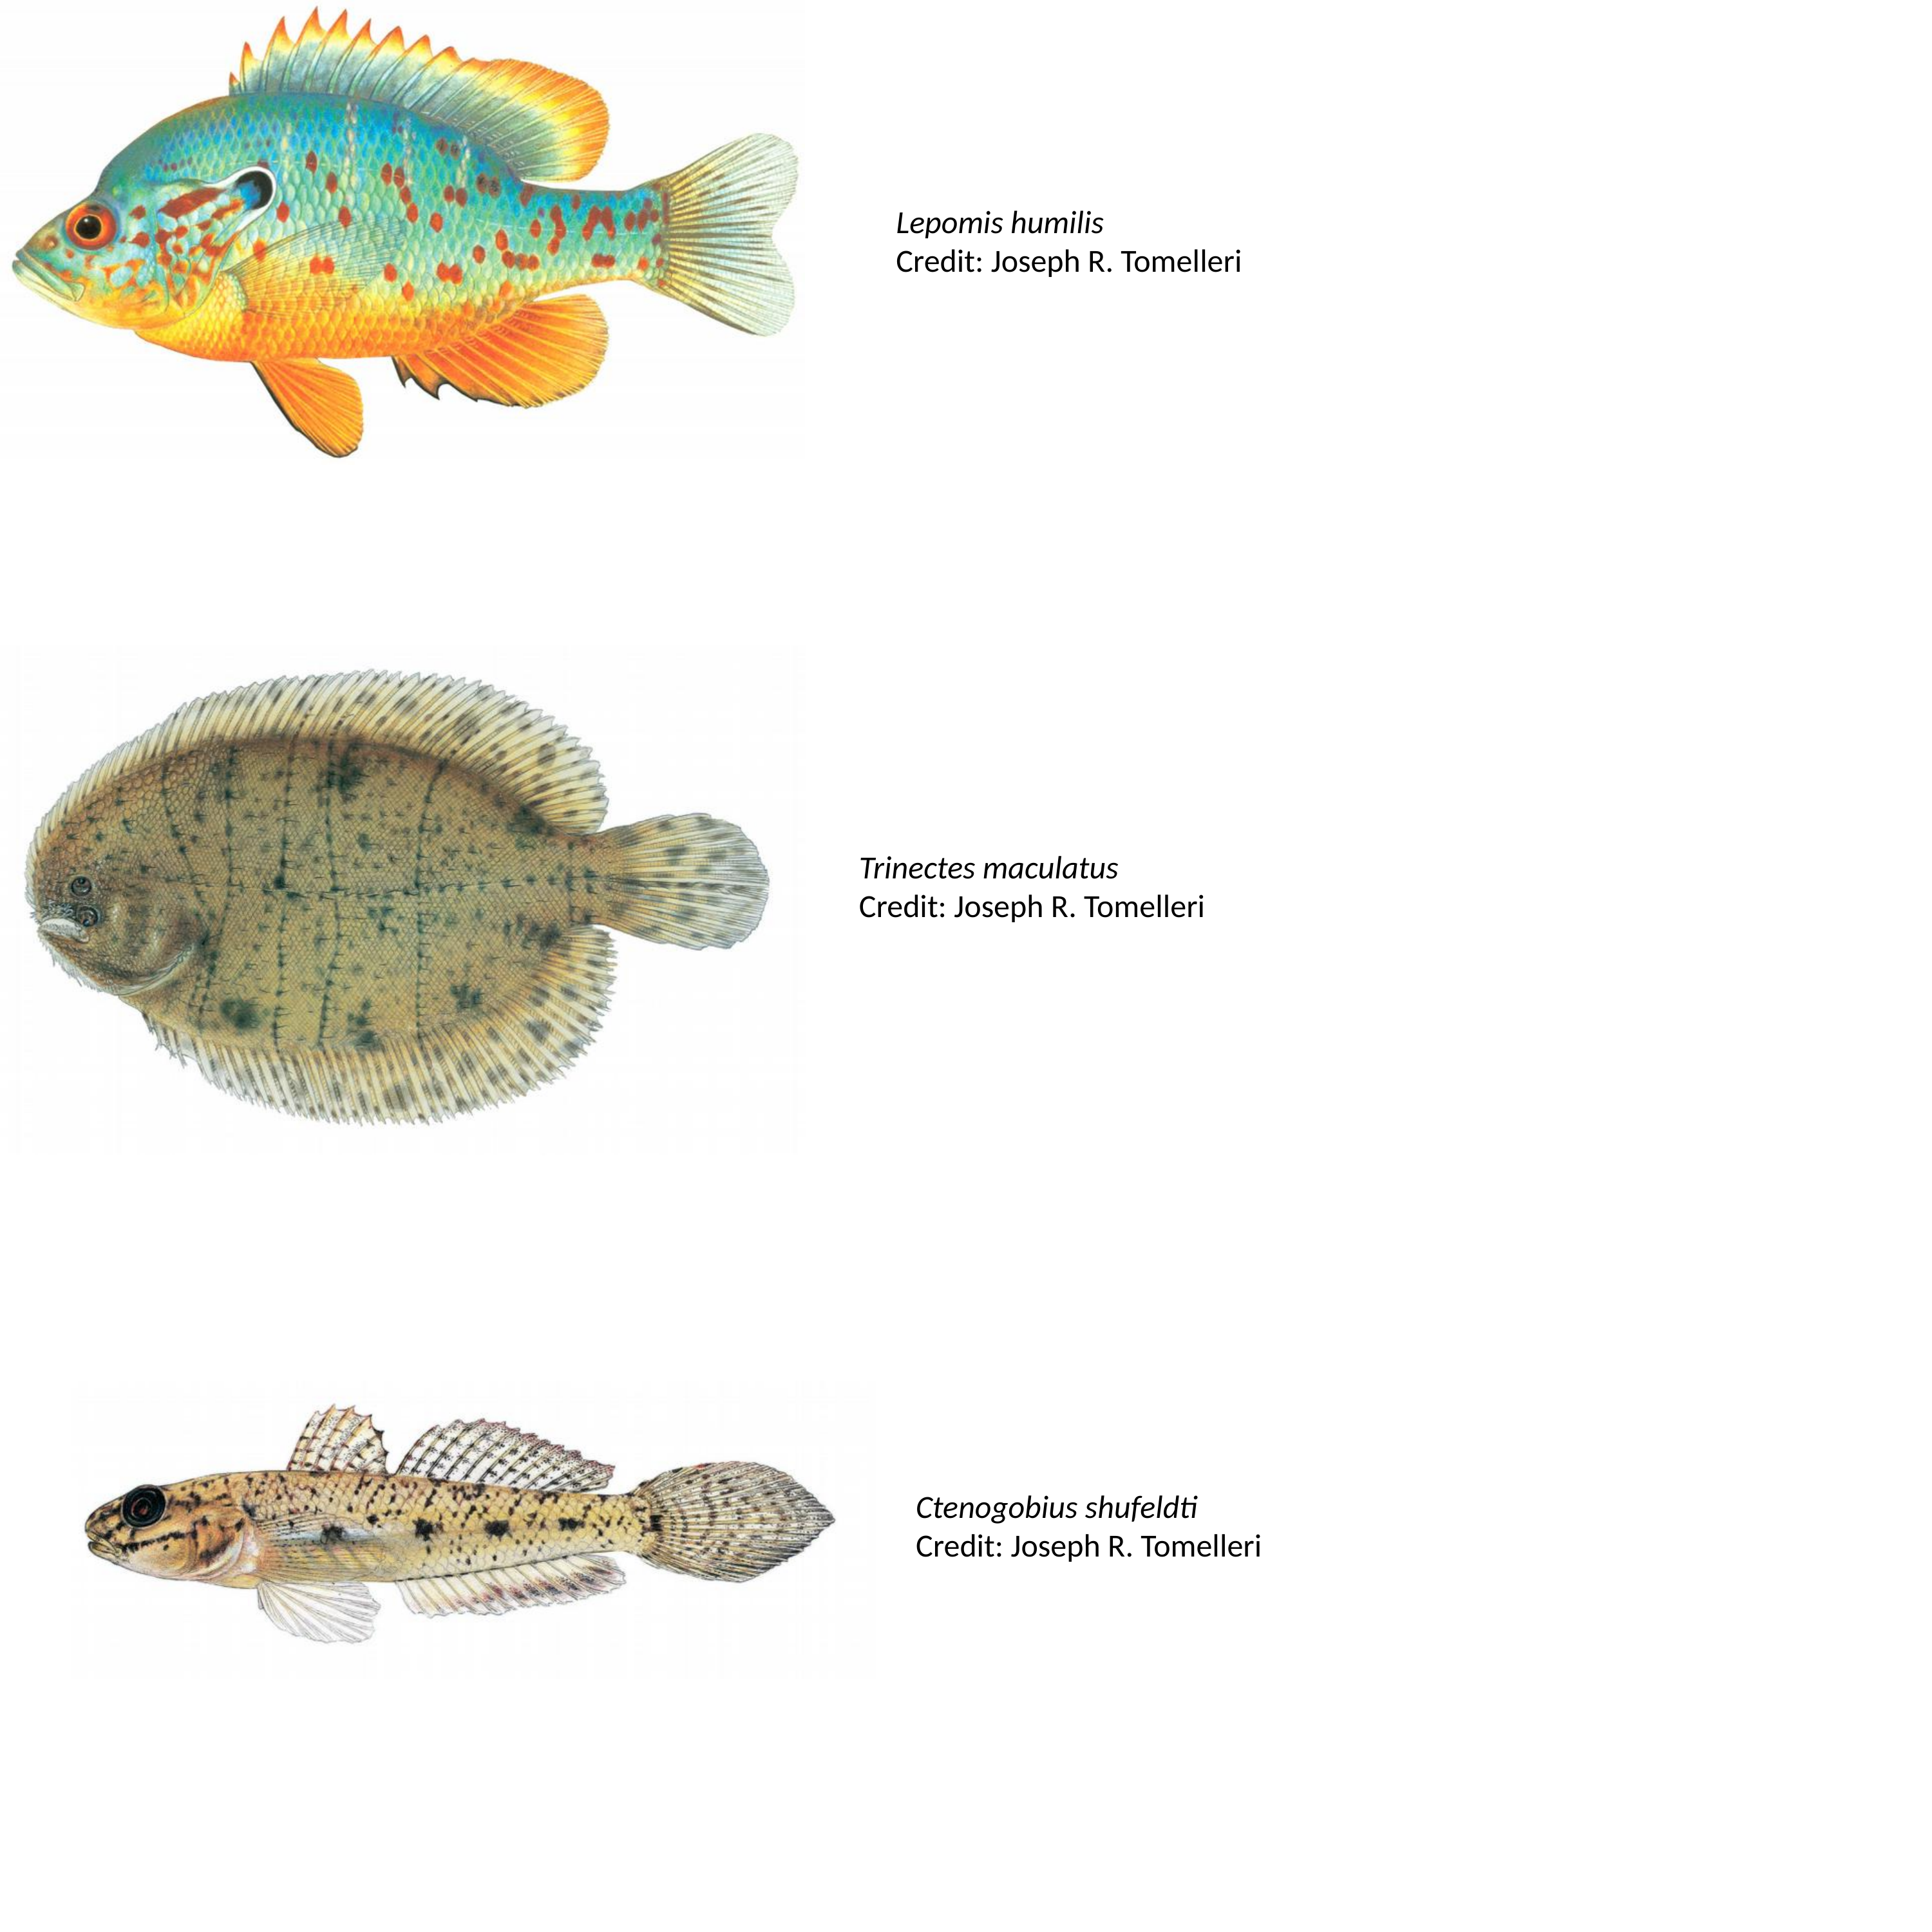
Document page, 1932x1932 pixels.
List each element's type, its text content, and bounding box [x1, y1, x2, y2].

text_box Lepomis humilis Credit: Joseph R. Tomelleri [886, 196, 1253, 283]
picture [71, 1381, 876, 1679]
text_box Trinectes maculatus Credit: Joseph R. Tomelleri [849, 842, 1215, 929]
text_box Ctenogobius shufeldti Credit: Joseph R. Tomelleri [906, 1481, 1272, 1568]
picture [0, 645, 806, 1155]
picture [0, 0, 805, 465]
